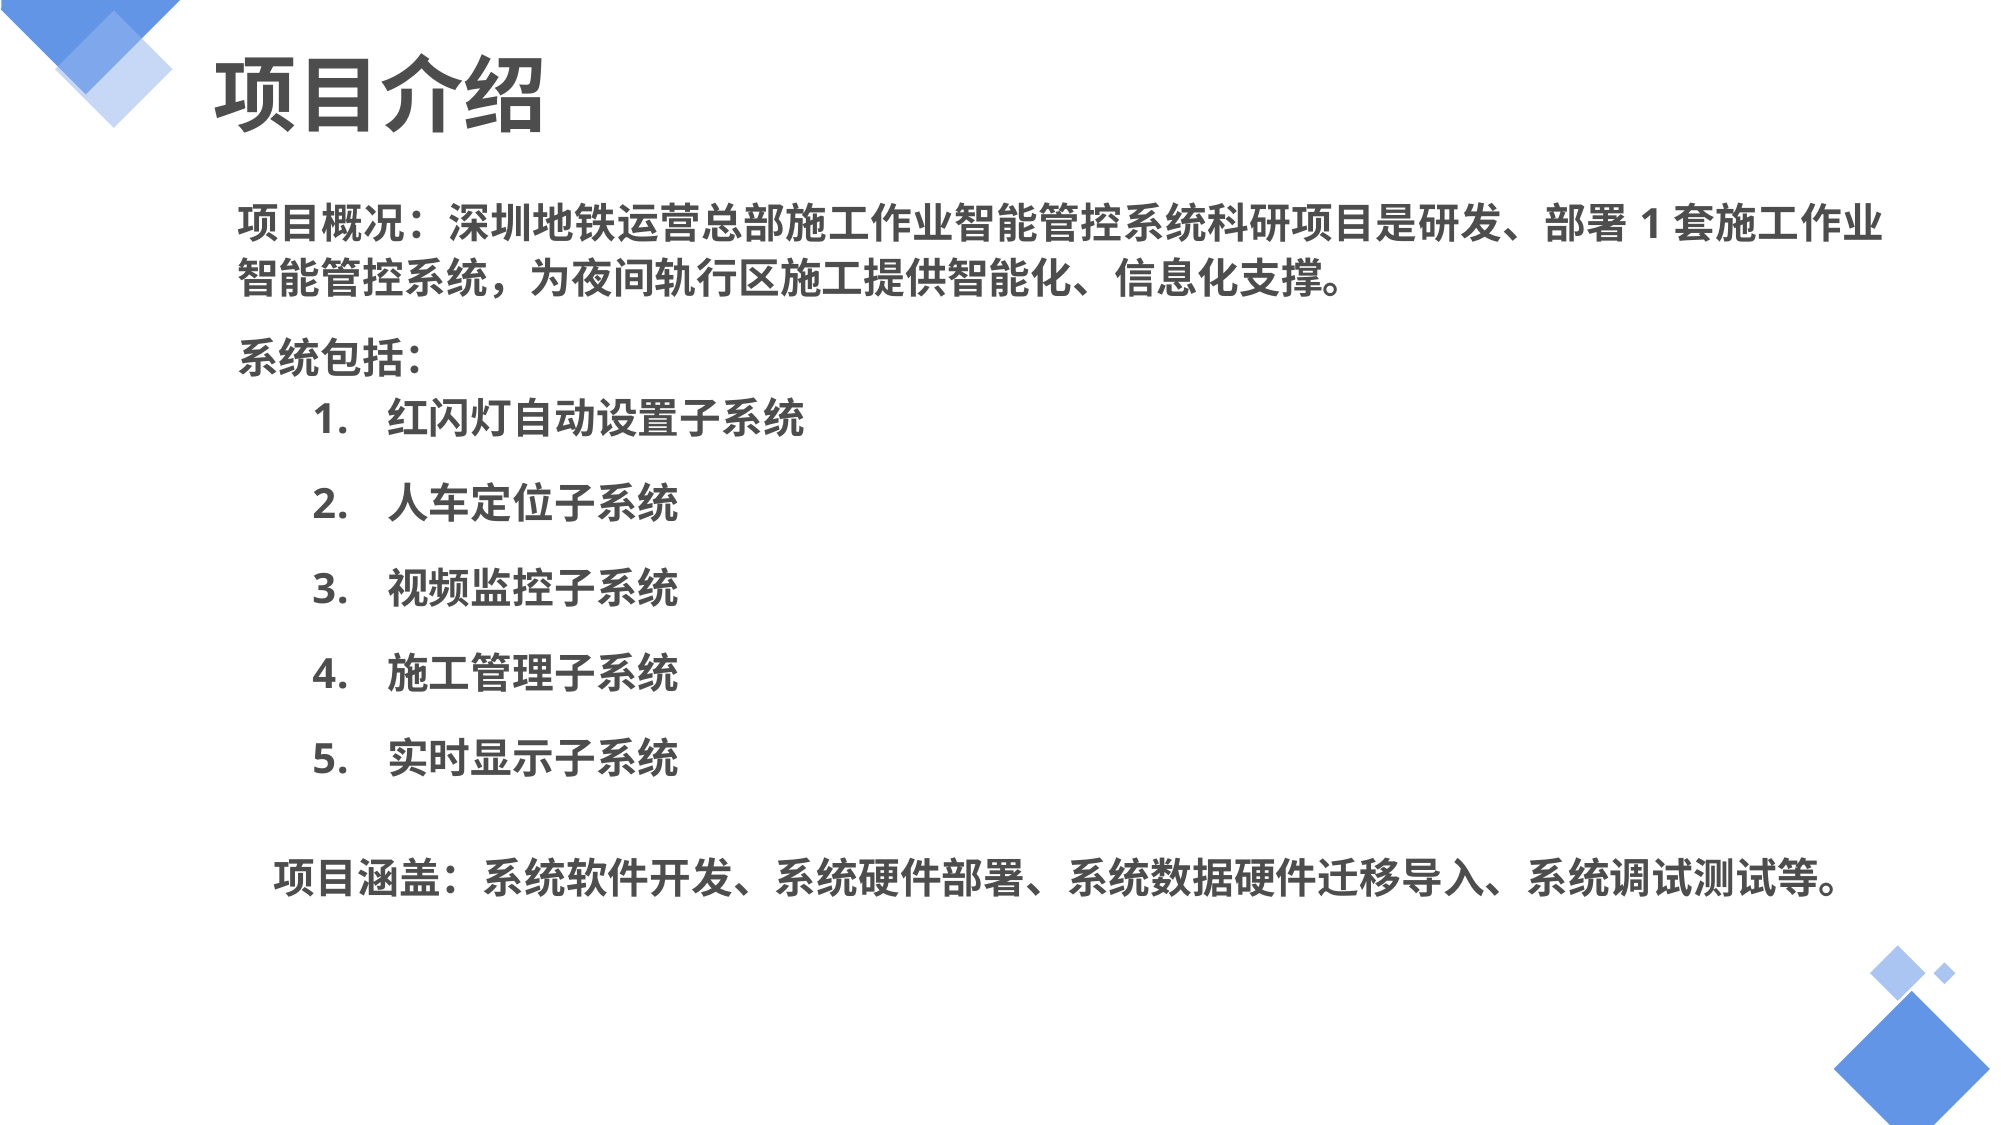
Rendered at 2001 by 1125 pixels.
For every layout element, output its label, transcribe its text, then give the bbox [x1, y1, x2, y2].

list 项目概况：深圳地铁运营总部施工作业智能管控系统科研项目是研发、部署1套施工作业智能管控系统，为夜间轨行区施工提供智能化、信息化支撑。 系统包括： 红闪灯自动设置子系统 人车定位子系统 视频监控子系统 施工管理子系统 实时显示子系统 项目涵盖：系统软件开发、系统硬件部署、系统数据硬件迁移导入、系统调试测试等。 [222, 184, 1900, 1021]
title 项目介绍 [198, 33, 1900, 165]
